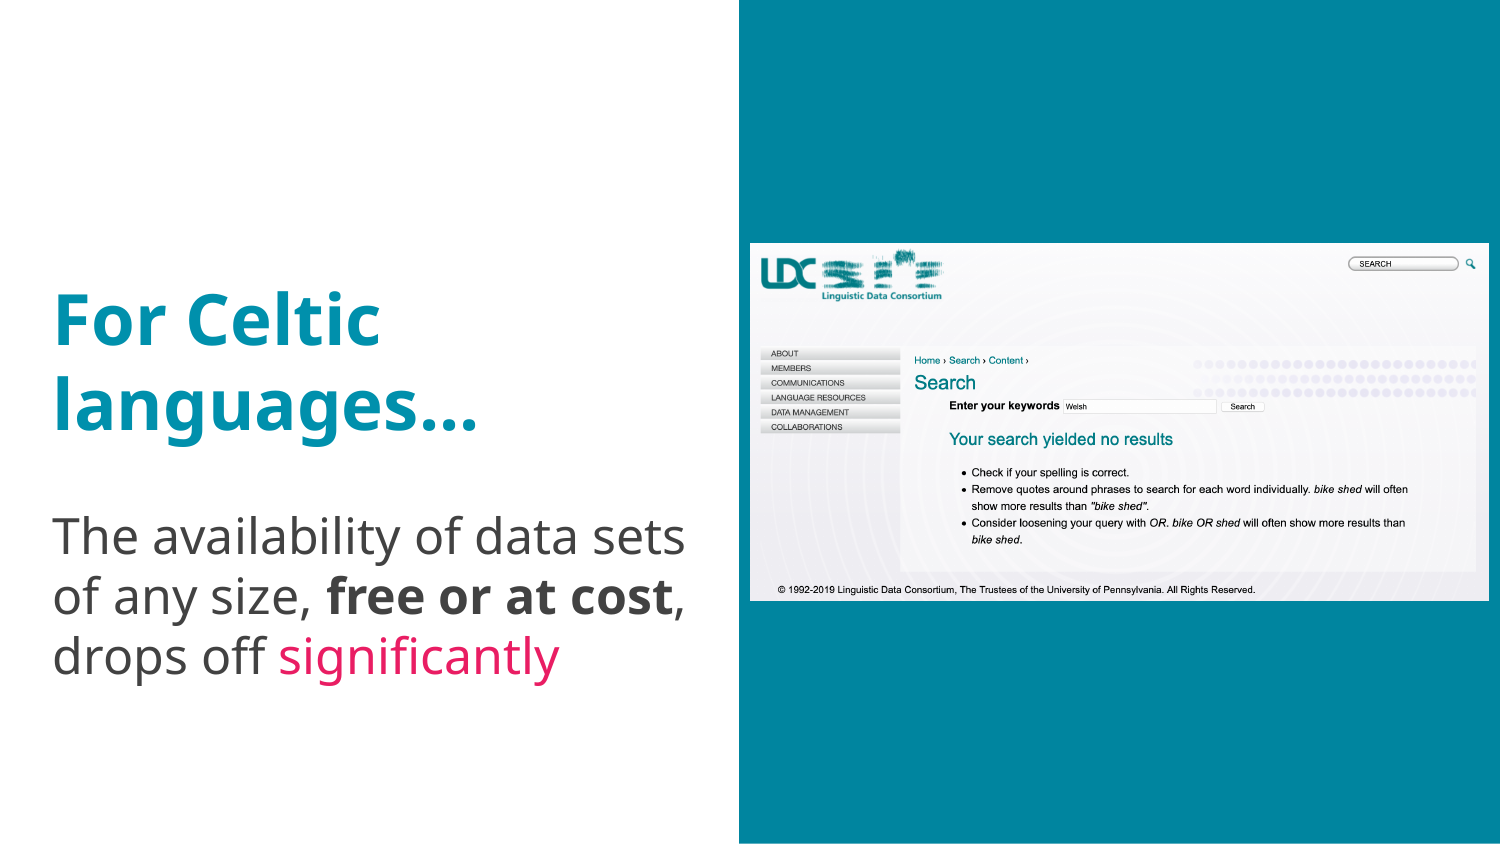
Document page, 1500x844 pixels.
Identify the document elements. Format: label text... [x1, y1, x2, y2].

text_box [739, 0, 1500, 844]
text_box For Celtic languages... The availability of data sets of any size, free or at cost, drops off significantly [37, 259, 717, 606]
picture [750, 243, 1489, 601]
